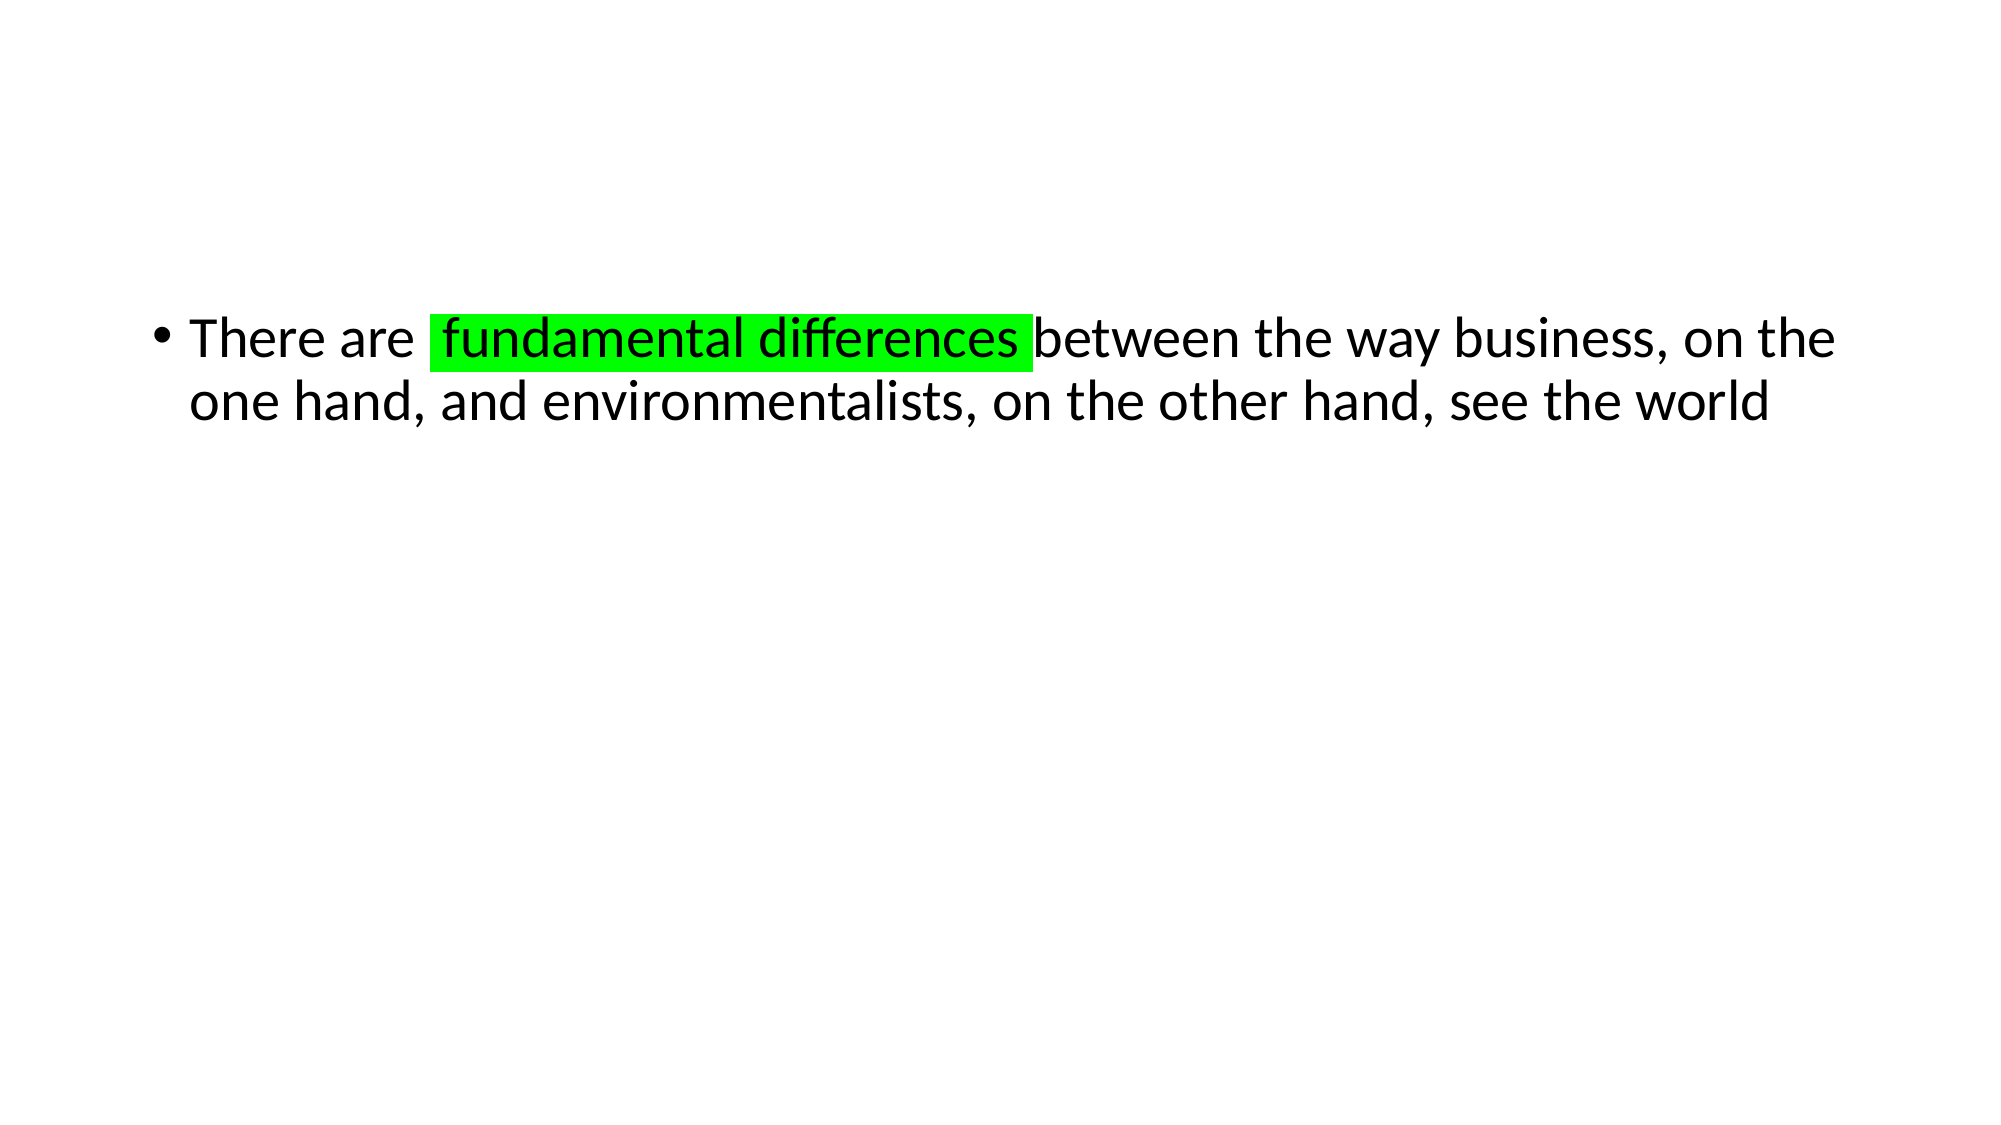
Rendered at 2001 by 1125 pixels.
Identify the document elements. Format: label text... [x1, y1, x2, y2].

list There are fundamental differences between the way business, on the one hand, and environmentalists, on the other hand, see the world [137, 299, 1863, 1014]
